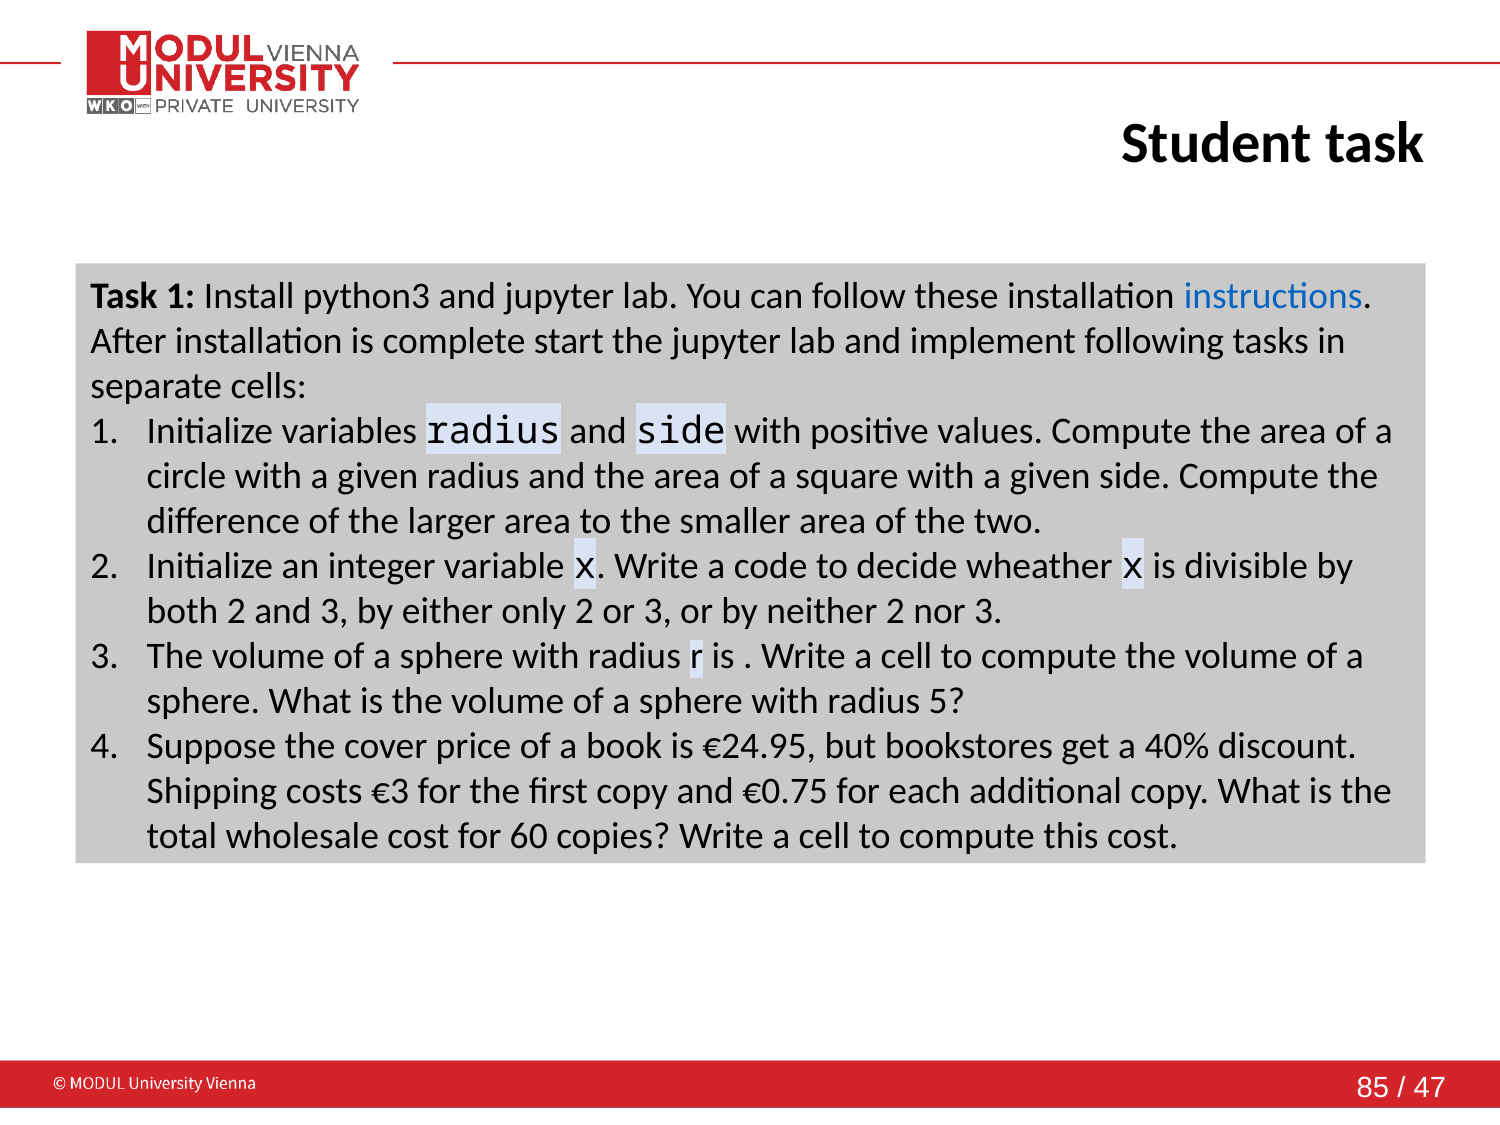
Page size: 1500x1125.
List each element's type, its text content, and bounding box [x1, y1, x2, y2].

title Student task [75, 44, 1425, 233]
picture [0, 0, 1500, 1125]
